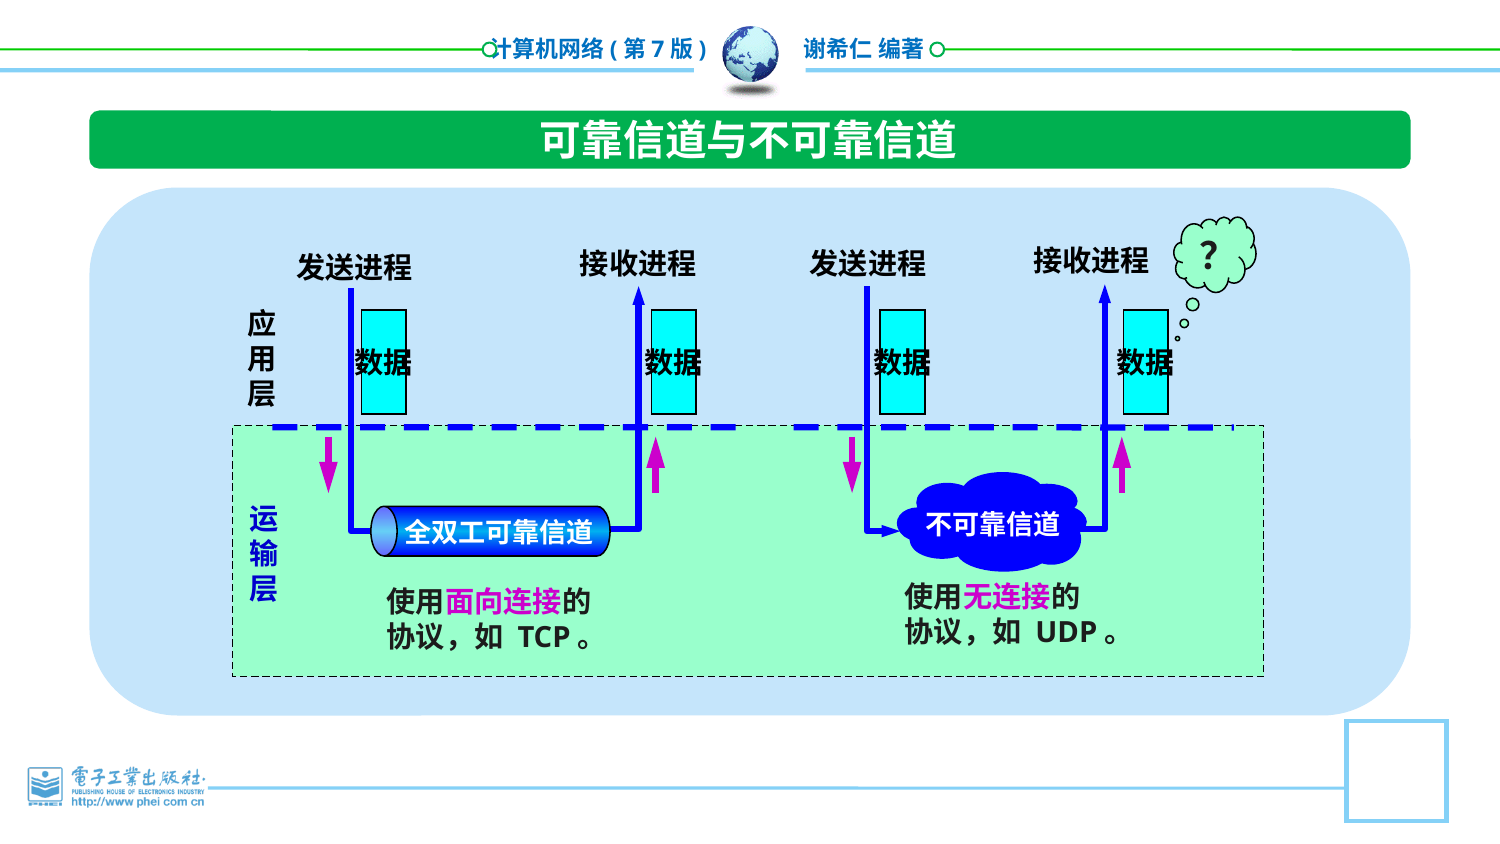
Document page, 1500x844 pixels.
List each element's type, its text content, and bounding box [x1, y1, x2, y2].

text_box 数据 [1123, 310, 1169, 415]
text_box 数据 [651, 310, 697, 415]
text_box 发送进程 [281, 241, 446, 292]
text_box [89, 110, 524, 169]
text_box [322, 436, 335, 494]
text_box [1115, 436, 1129, 494]
text_box 使用面向连接的 协议，如 TCP。 [371, 576, 622, 661]
text_box 应 用 层 [232, 297, 292, 418]
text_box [896, 471, 1088, 572]
picture [23, 764, 208, 809]
text_box [649, 436, 662, 494]
text_box [1201, 217, 1257, 284]
text_box 使用无连接的 协议，如 UDP。 [889, 571, 1149, 656]
text_box 接收进程 [565, 238, 731, 288]
text_box 发送进程 [794, 238, 960, 288]
text_box 运 输 层 [234, 493, 294, 613]
text_box [87, 185, 1413, 718]
text_box 可靠信道与不可靠信道 [524, 106, 973, 172]
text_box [350, 285, 639, 532]
text_box [1186, 298, 1199, 311]
text_box [845, 436, 859, 494]
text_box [866, 284, 1106, 532]
picture [720, 24, 780, 100]
text_box [1180, 319, 1189, 328]
text_box ？ [1185, 224, 1229, 285]
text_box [370, 506, 611, 557]
text_box [973, 110, 1411, 169]
text_box 接收进程 [1018, 234, 1184, 285]
text_box [1189, 285, 1227, 293]
text_box [232, 425, 1264, 677]
